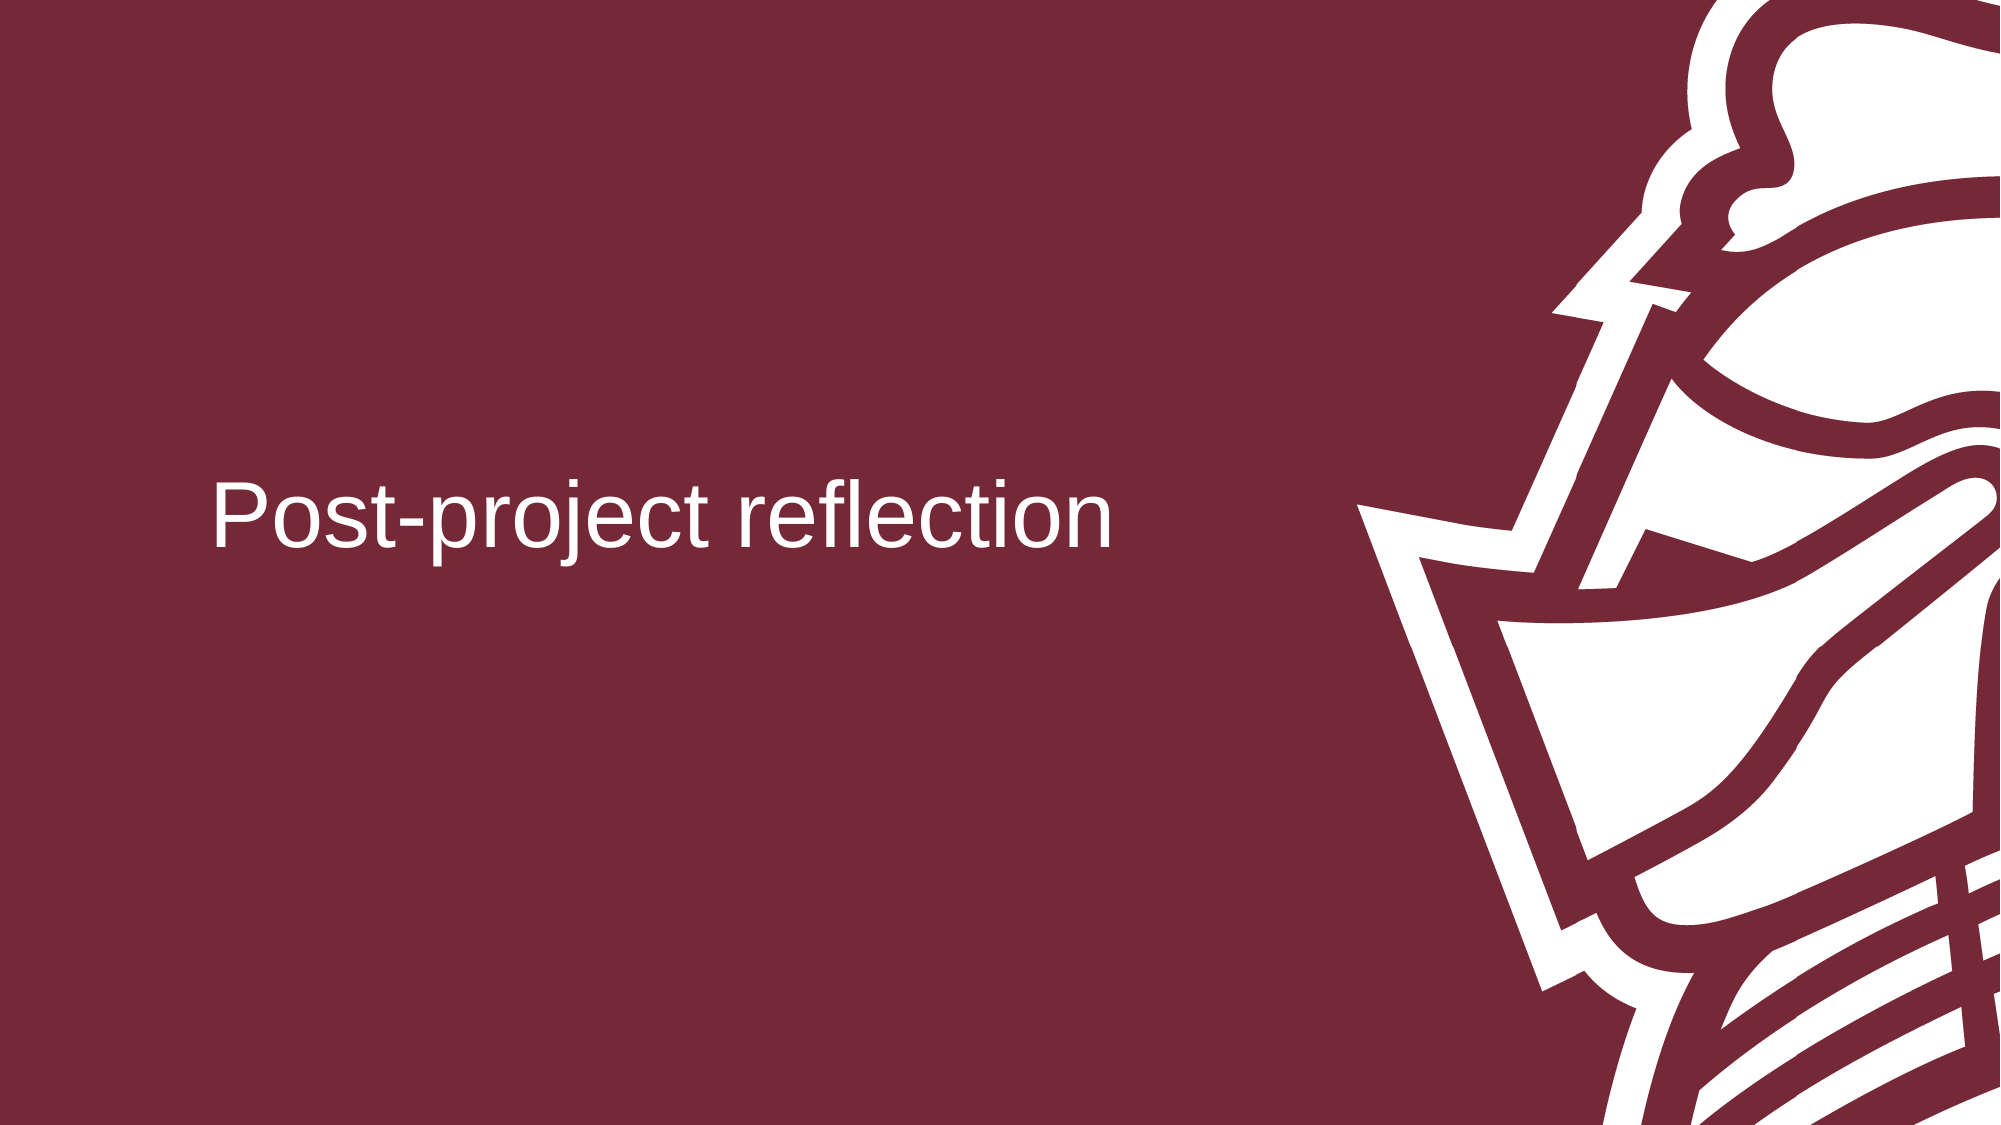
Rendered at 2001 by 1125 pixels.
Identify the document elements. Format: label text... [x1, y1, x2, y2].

picture [1357, 0, 2000, 1125]
title Post-project reflection [62, 184, 1263, 576]
